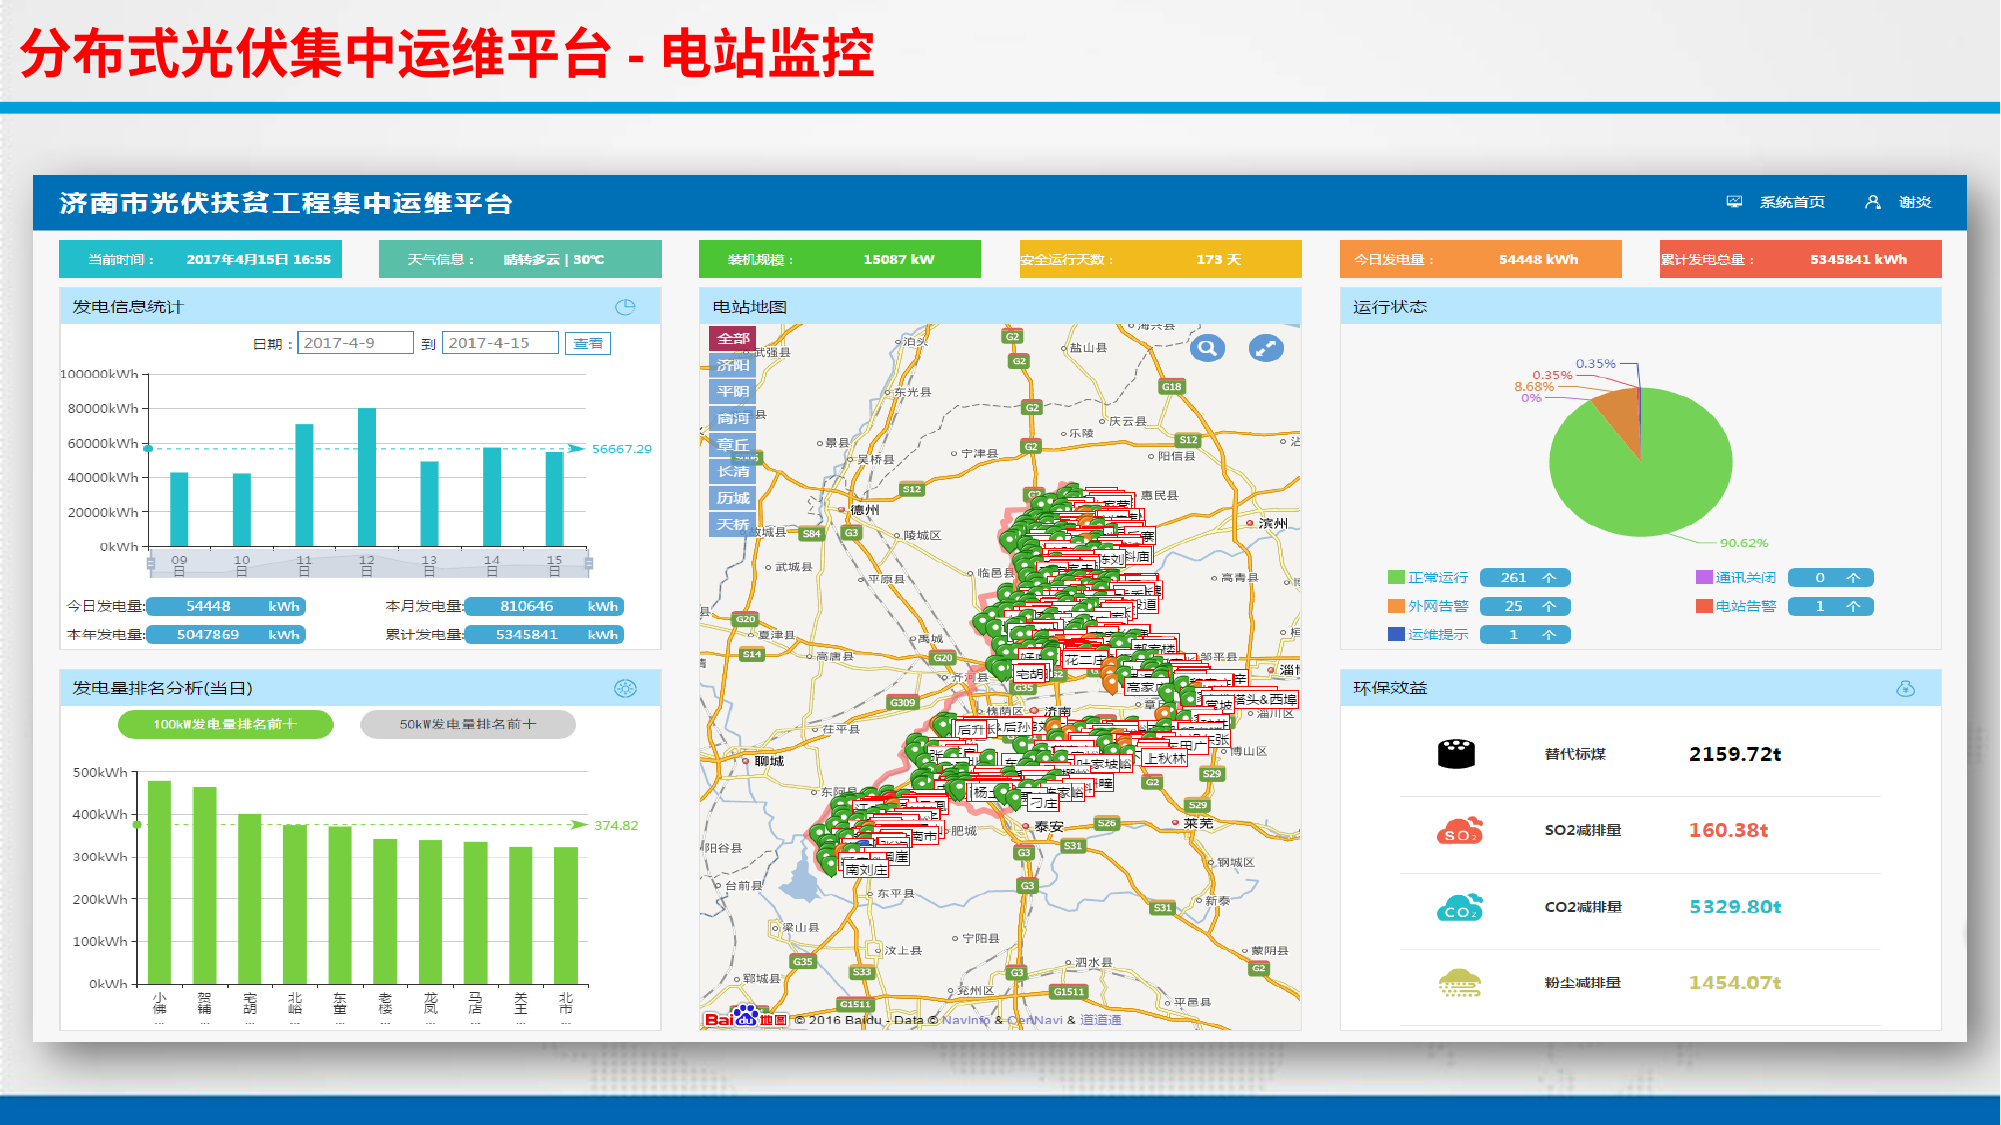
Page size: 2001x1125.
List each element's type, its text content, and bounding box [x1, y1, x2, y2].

picture [0, 114, 2001, 1125]
text_box 分布式光伏集中运维平台-电站监控 [3, 11, 891, 92]
picture [0, 0, 2001, 101]
